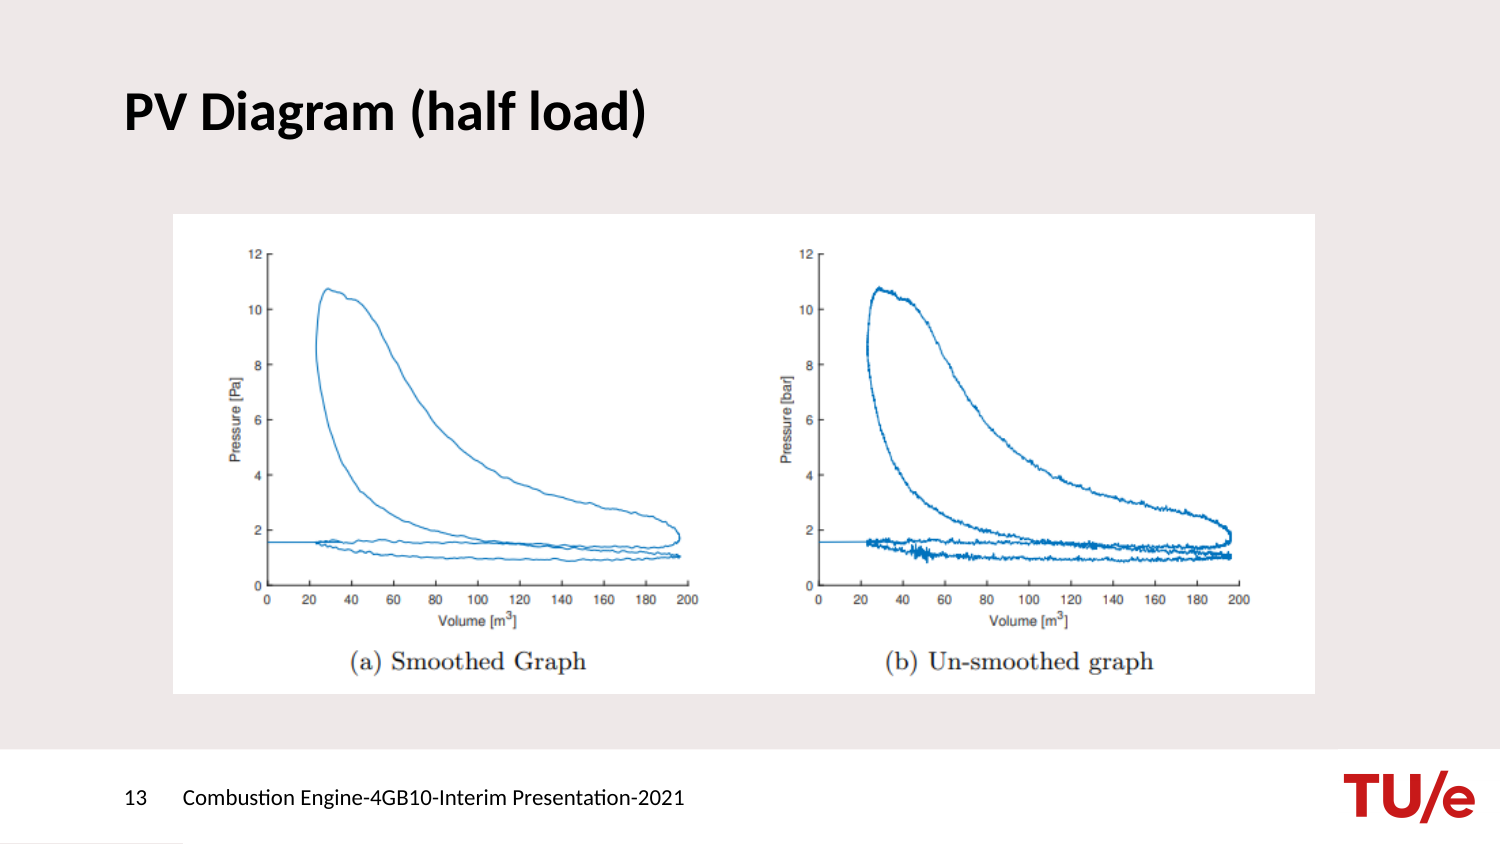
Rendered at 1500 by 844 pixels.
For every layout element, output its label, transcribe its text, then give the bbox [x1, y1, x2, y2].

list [173, 214, 1315, 694]
slide_number 13 [0, 749, 183, 844]
picture [1339, 749, 1500, 844]
title PV Diagram (half load) [124, 85, 1364, 174]
footer Combustion Engine-4GB10-Interim Presentation-2021 [183, 749, 1339, 844]
